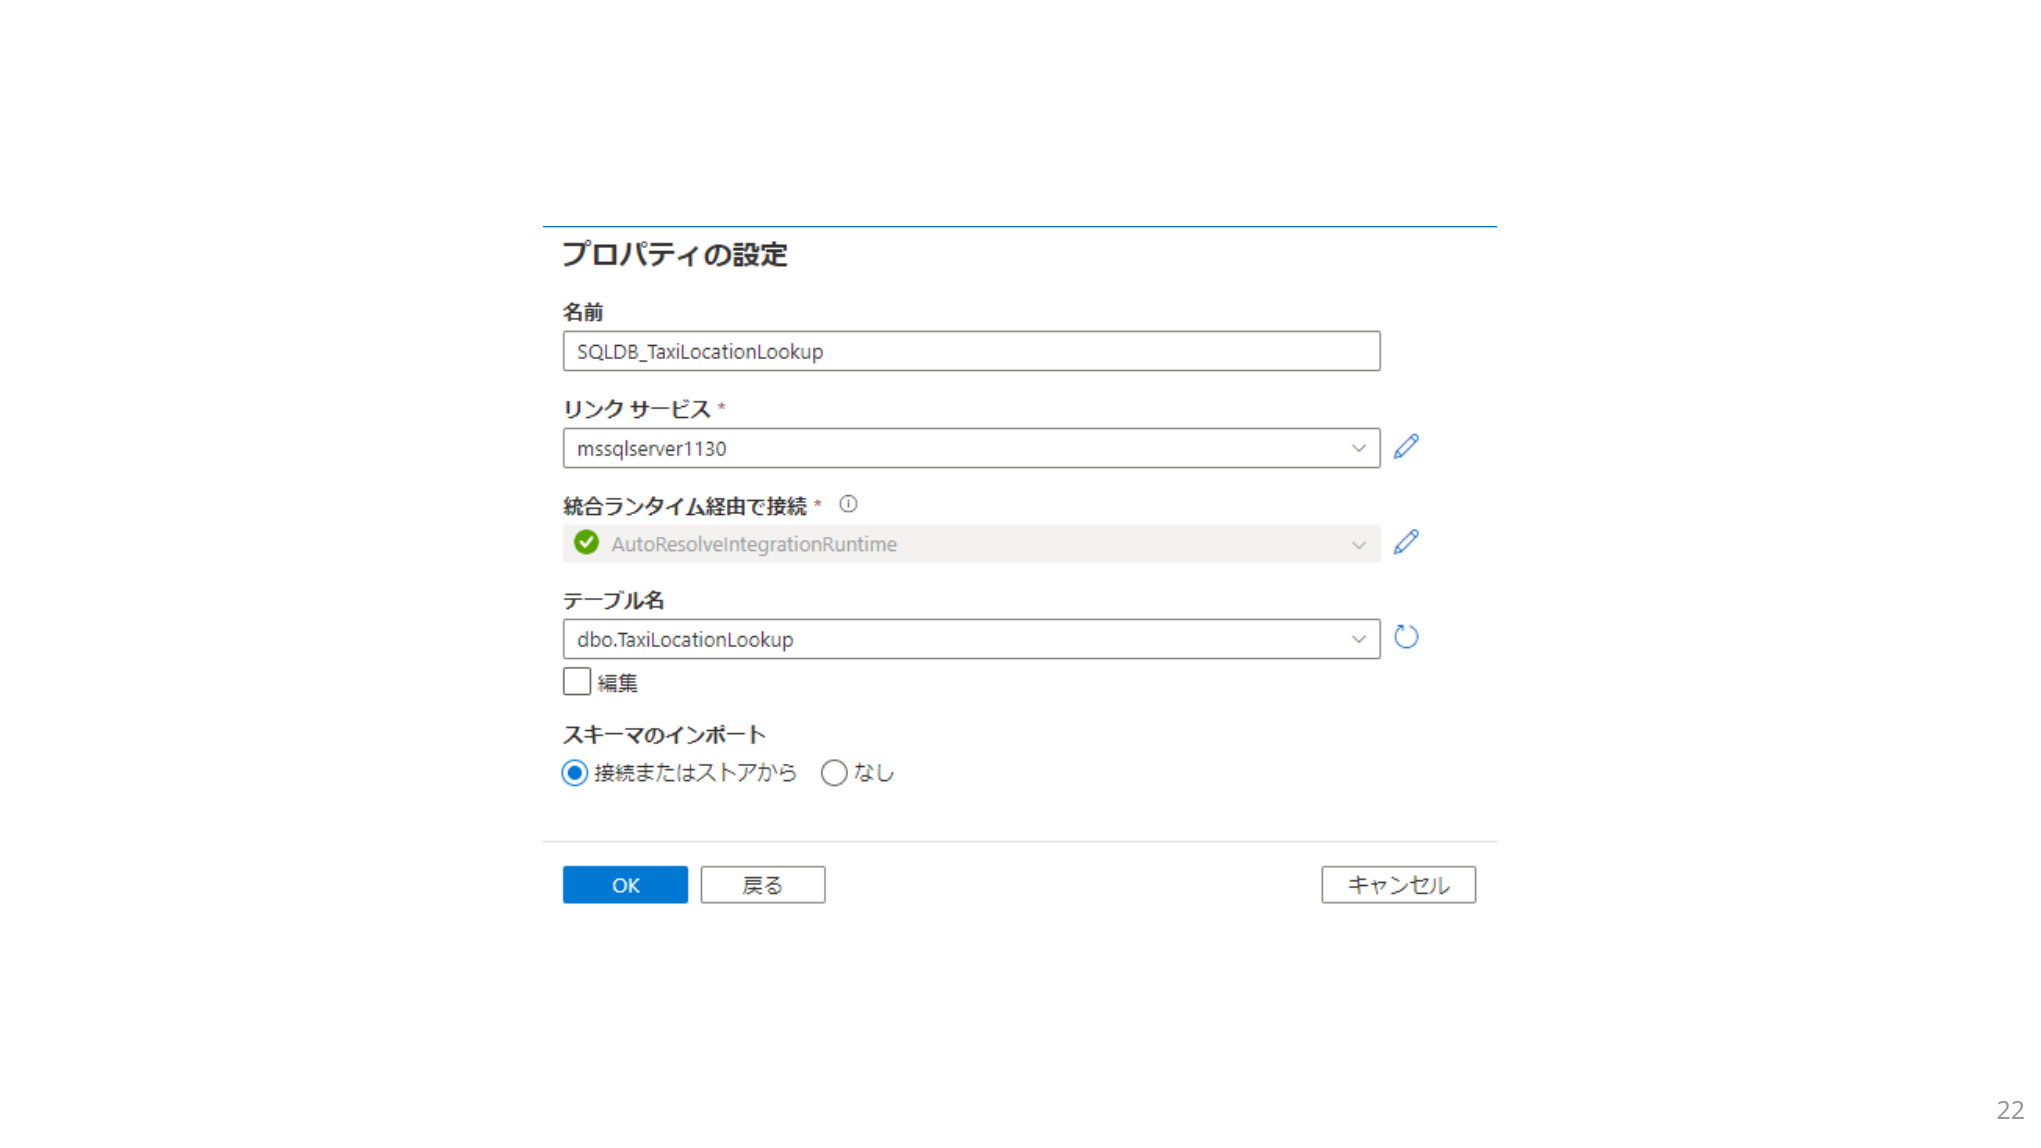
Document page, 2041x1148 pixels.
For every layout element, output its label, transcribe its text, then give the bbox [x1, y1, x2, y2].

picture [543, 226, 1497, 921]
slide_number 22 [1581, 1081, 2041, 1143]
